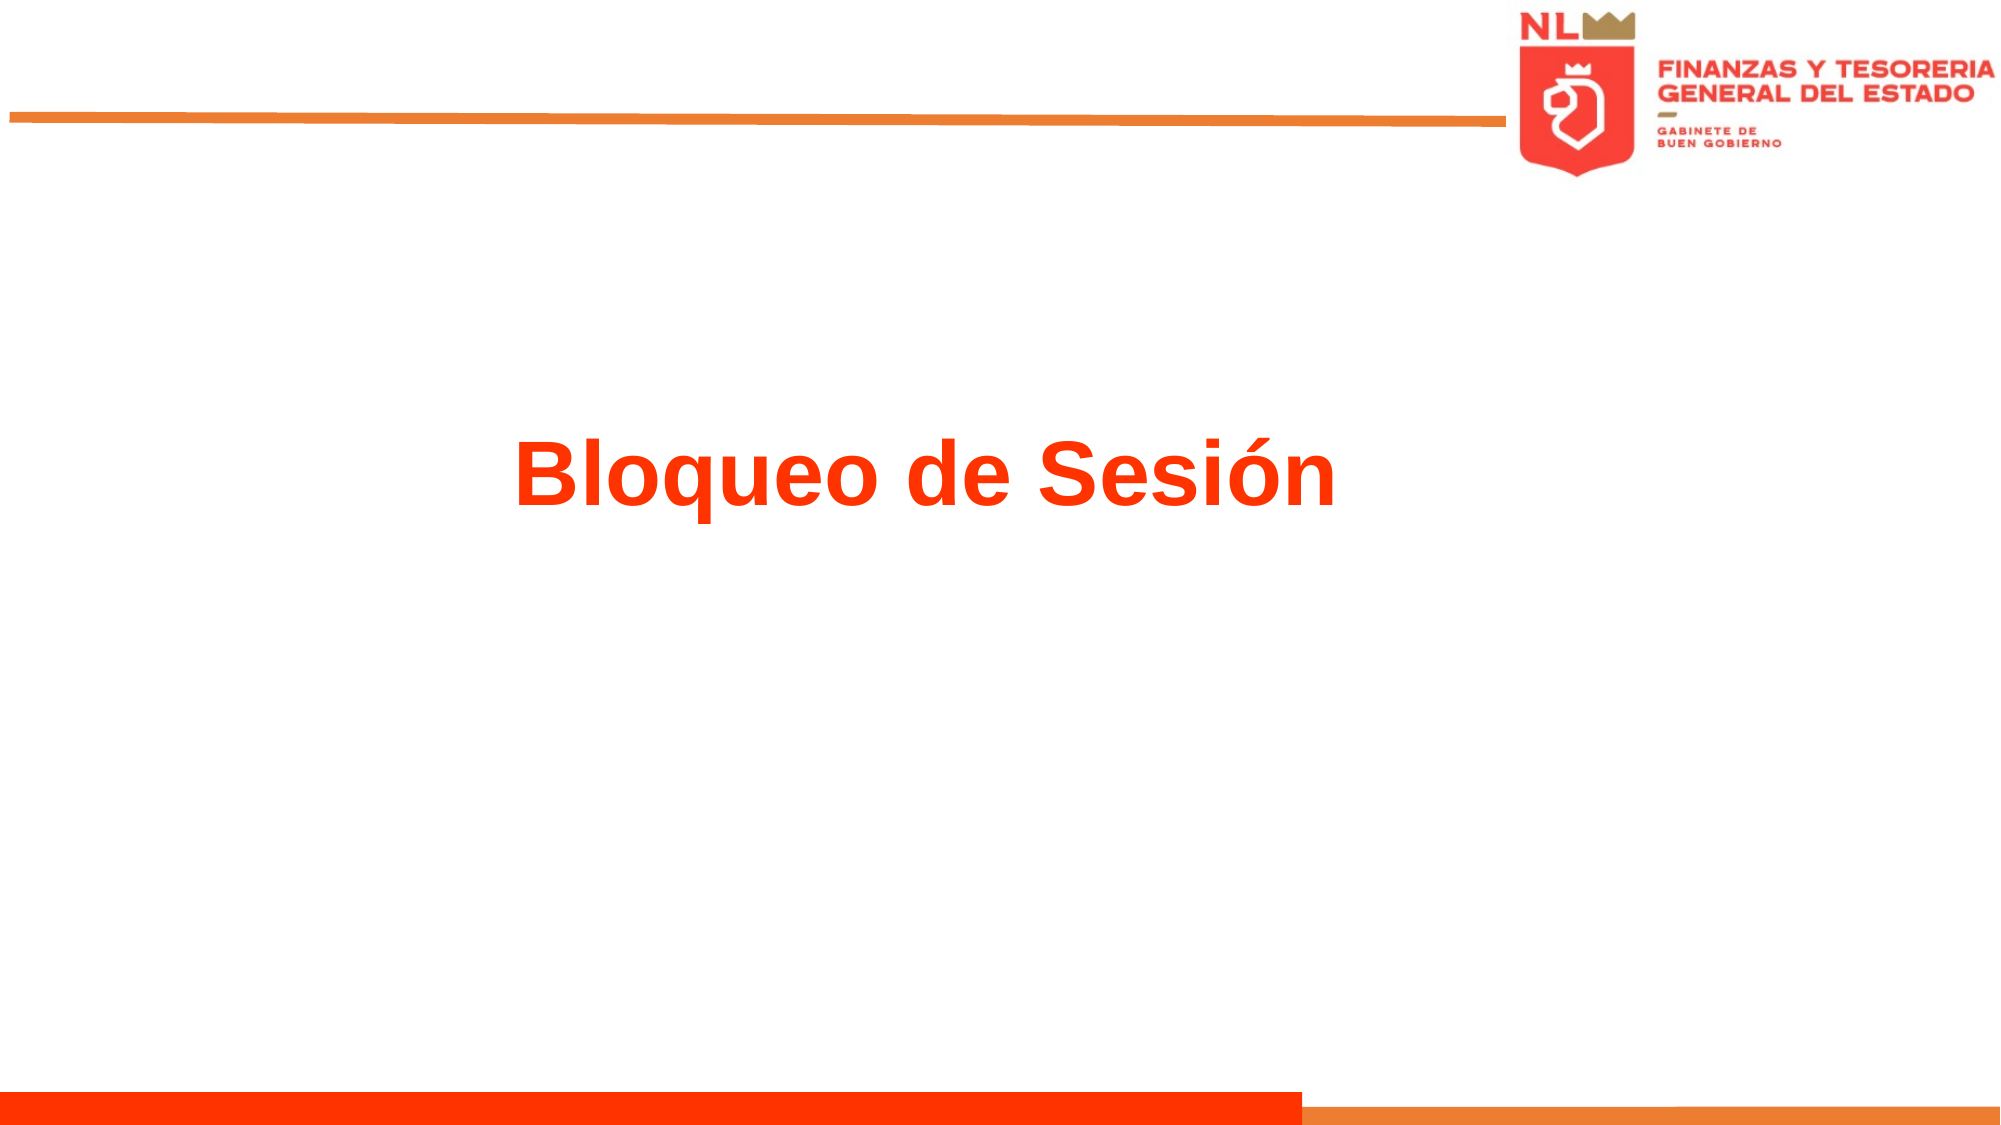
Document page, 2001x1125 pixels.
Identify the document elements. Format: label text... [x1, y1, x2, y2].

text_box Bloqueo de Sesión [498, 406, 1568, 642]
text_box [9, 117, 1506, 123]
picture [1506, 1, 2000, 184]
text_box [0, 1091, 1303, 1125]
